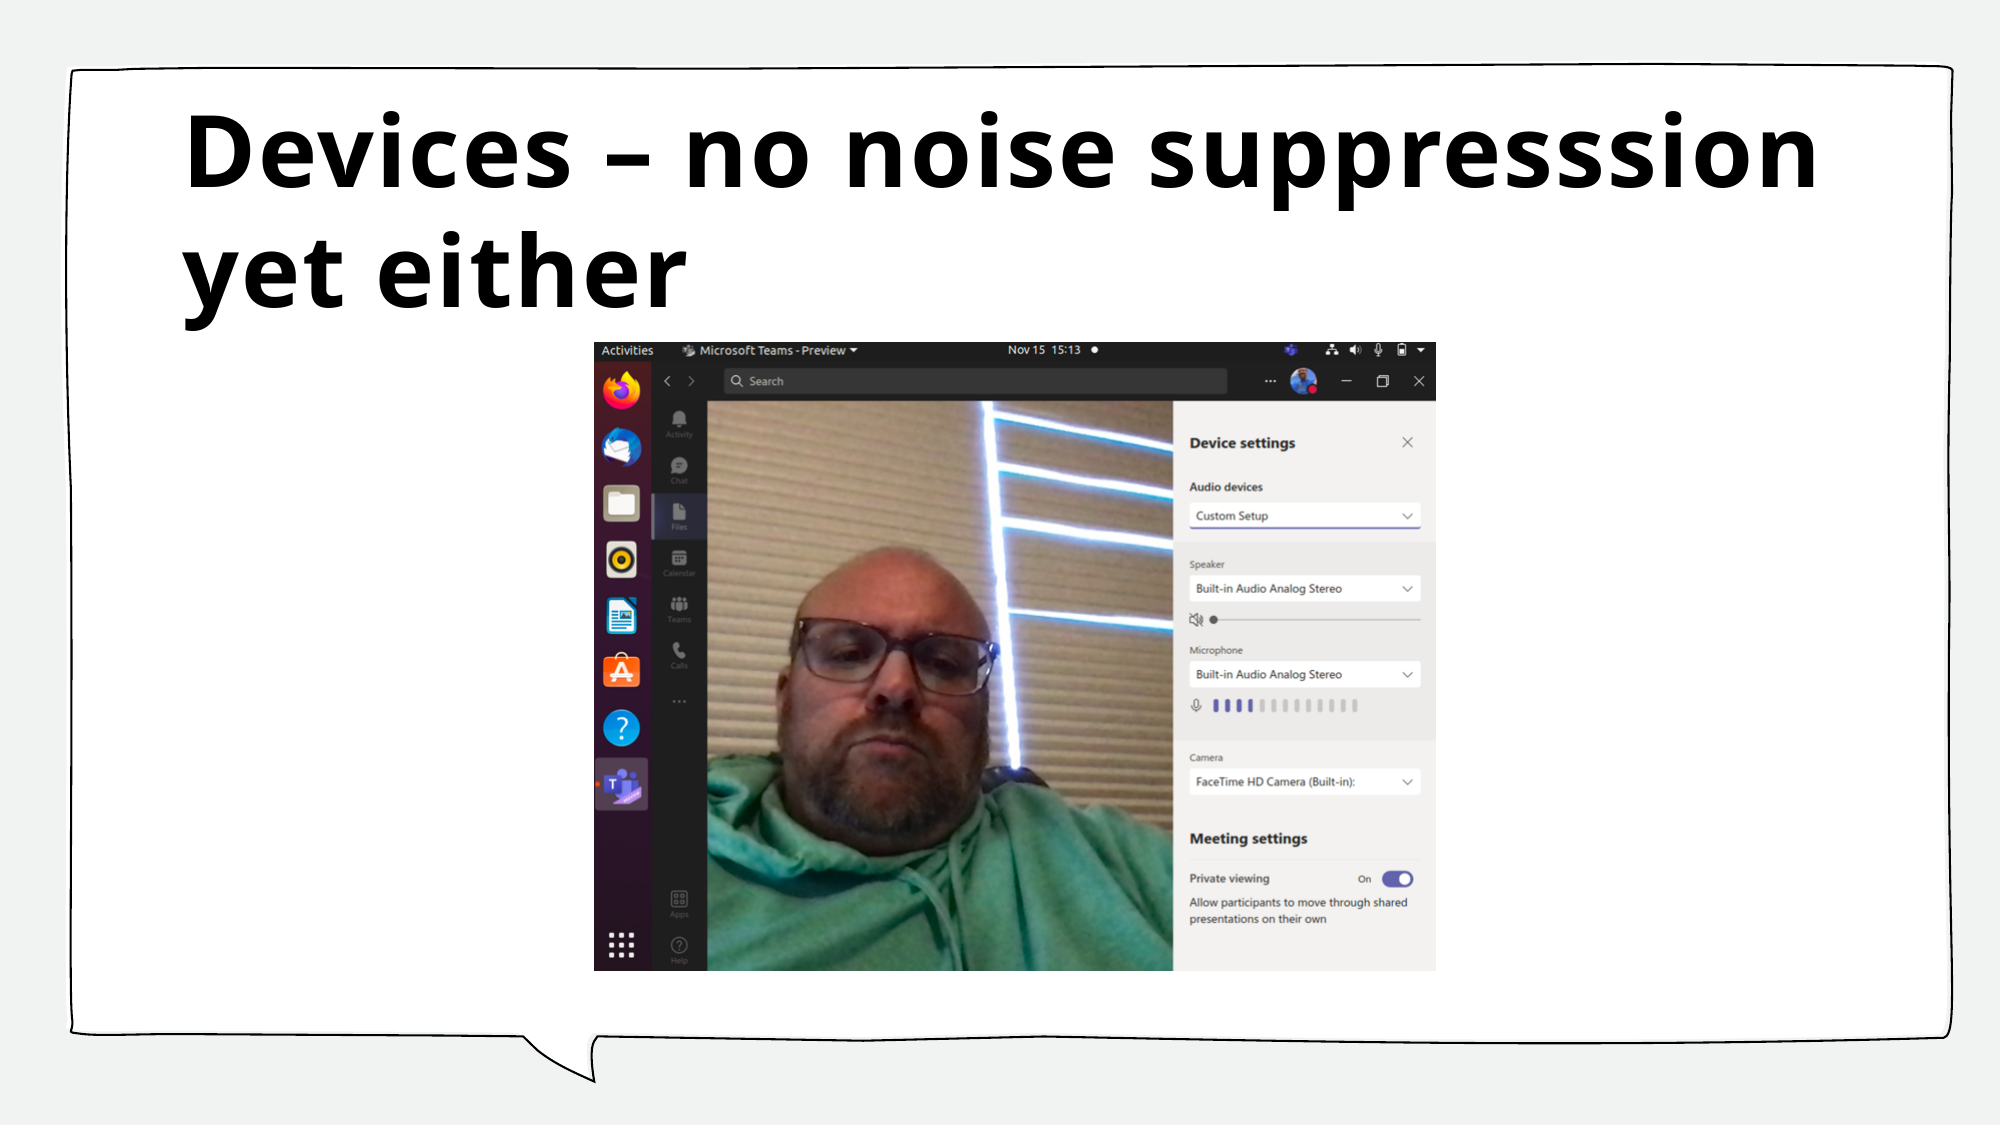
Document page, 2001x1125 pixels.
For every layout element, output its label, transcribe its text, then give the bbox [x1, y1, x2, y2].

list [594, 342, 1436, 971]
title Devices – no noise suppresssion yet either [167, 91, 1863, 324]
